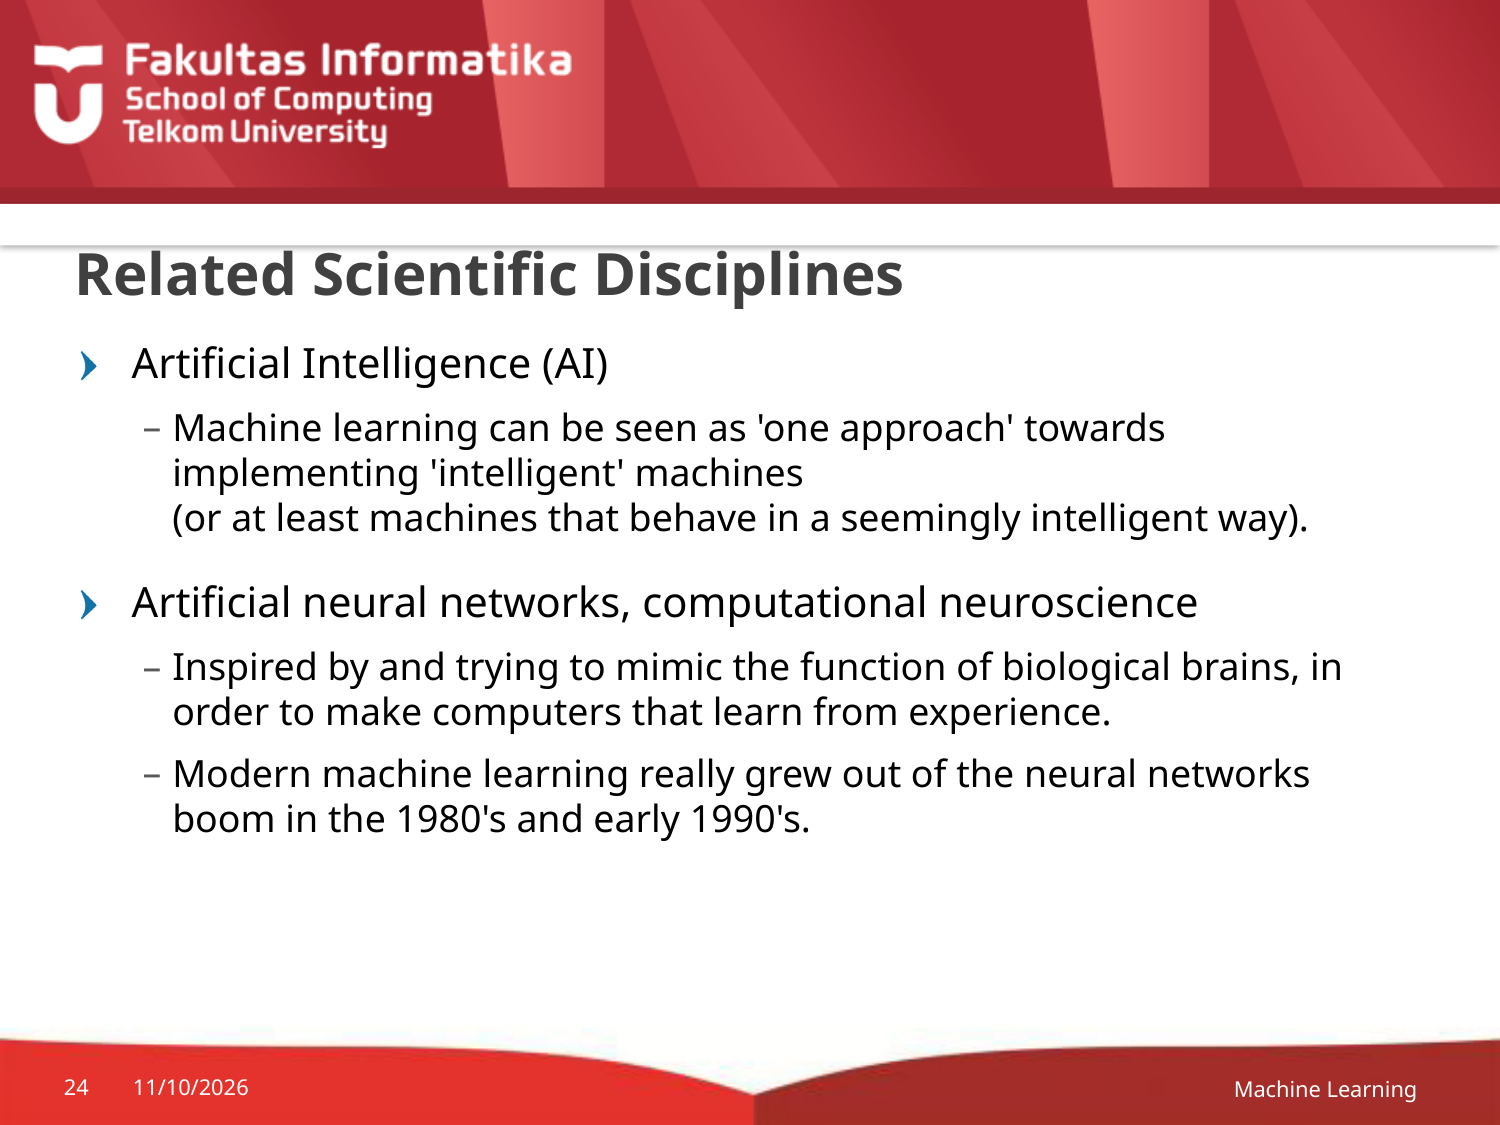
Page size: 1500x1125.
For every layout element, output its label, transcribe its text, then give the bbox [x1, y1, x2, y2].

picture [0, 1024, 1500, 1125]
slide_number 24 [63, 1058, 123, 1119]
picture [0, 0, 1500, 203]
picture [75, 342, 100, 382]
list Artificial Intelligence (AI) Machine learning can be seen as 'one approach' towards implementing 'intelligent' machines (or at least machines that behave in a seemingly intelligent way). Artificial neural networks, computational neuroscience Inspired by and trying to mimic the function of biological brains, in order to make computers that learn from experience. Modern machine learning really grew out of the neural networks boom in the 1980's and early 1990's. [60, 329, 1426, 990]
picture [75, 581, 100, 621]
list Machine Learning [888, 1058, 1433, 1119]
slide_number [132, 1058, 403, 1119]
title Related Scientific Disciplines [59, 219, 1426, 325]
